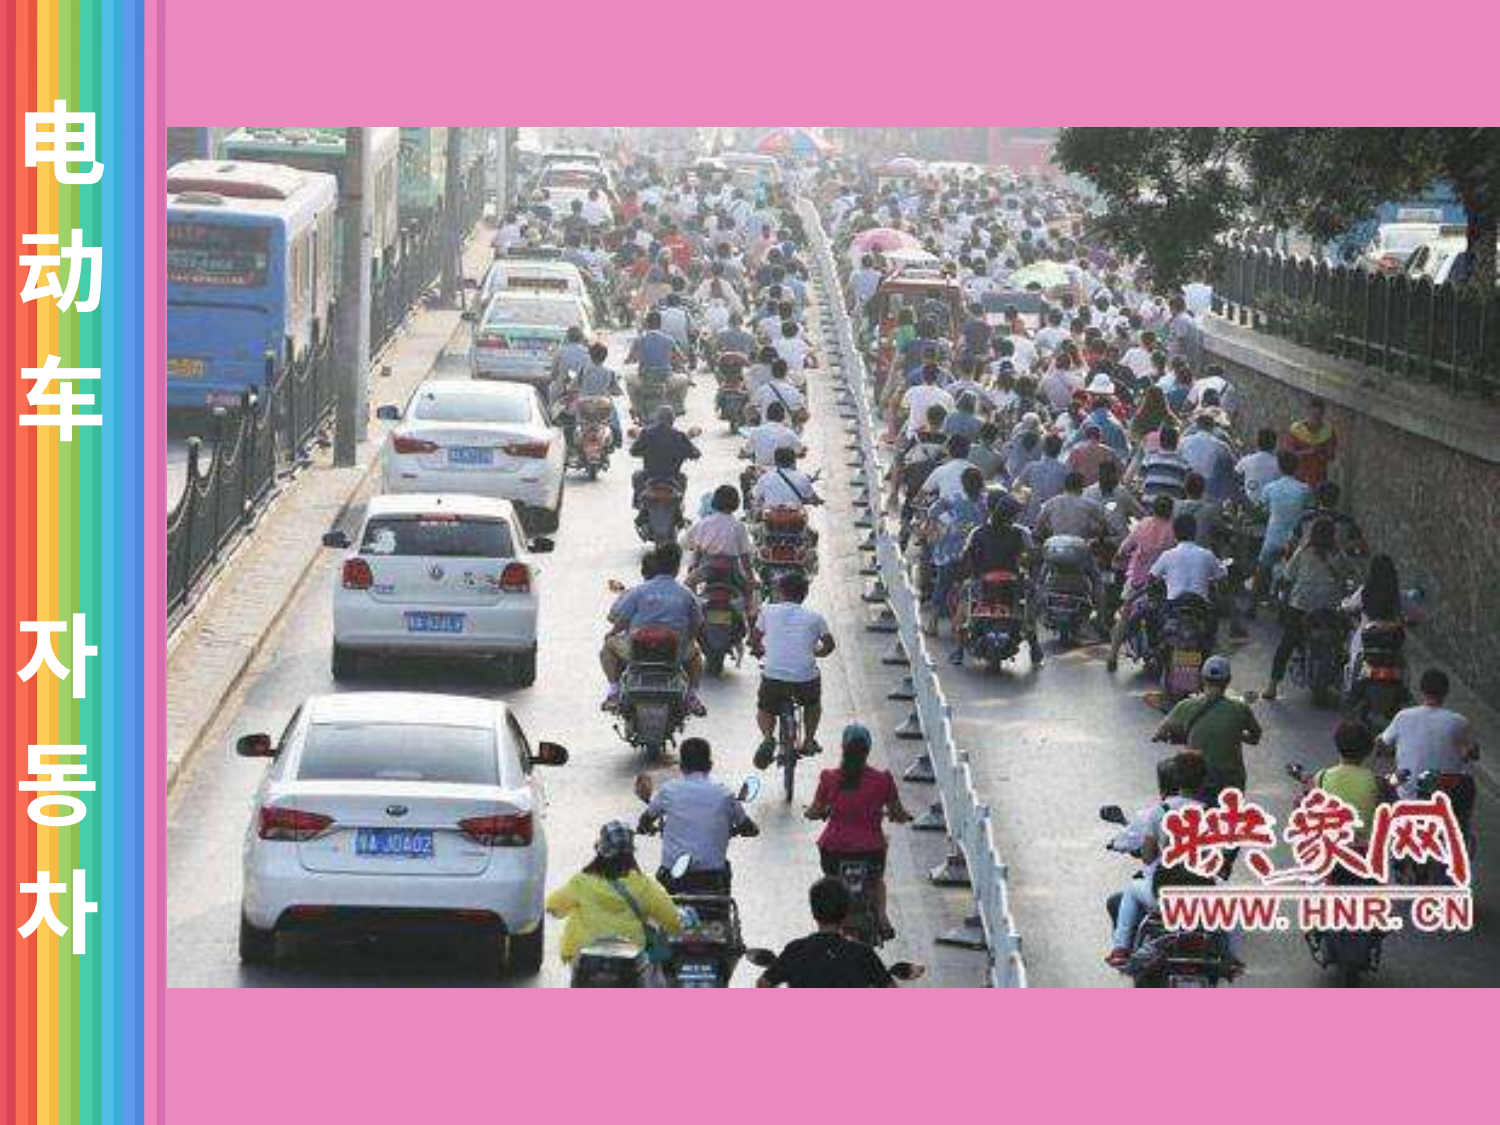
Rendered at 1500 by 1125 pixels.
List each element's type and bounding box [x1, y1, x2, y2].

picture [167, 127, 1500, 988]
picture [0, 0, 166, 1125]
